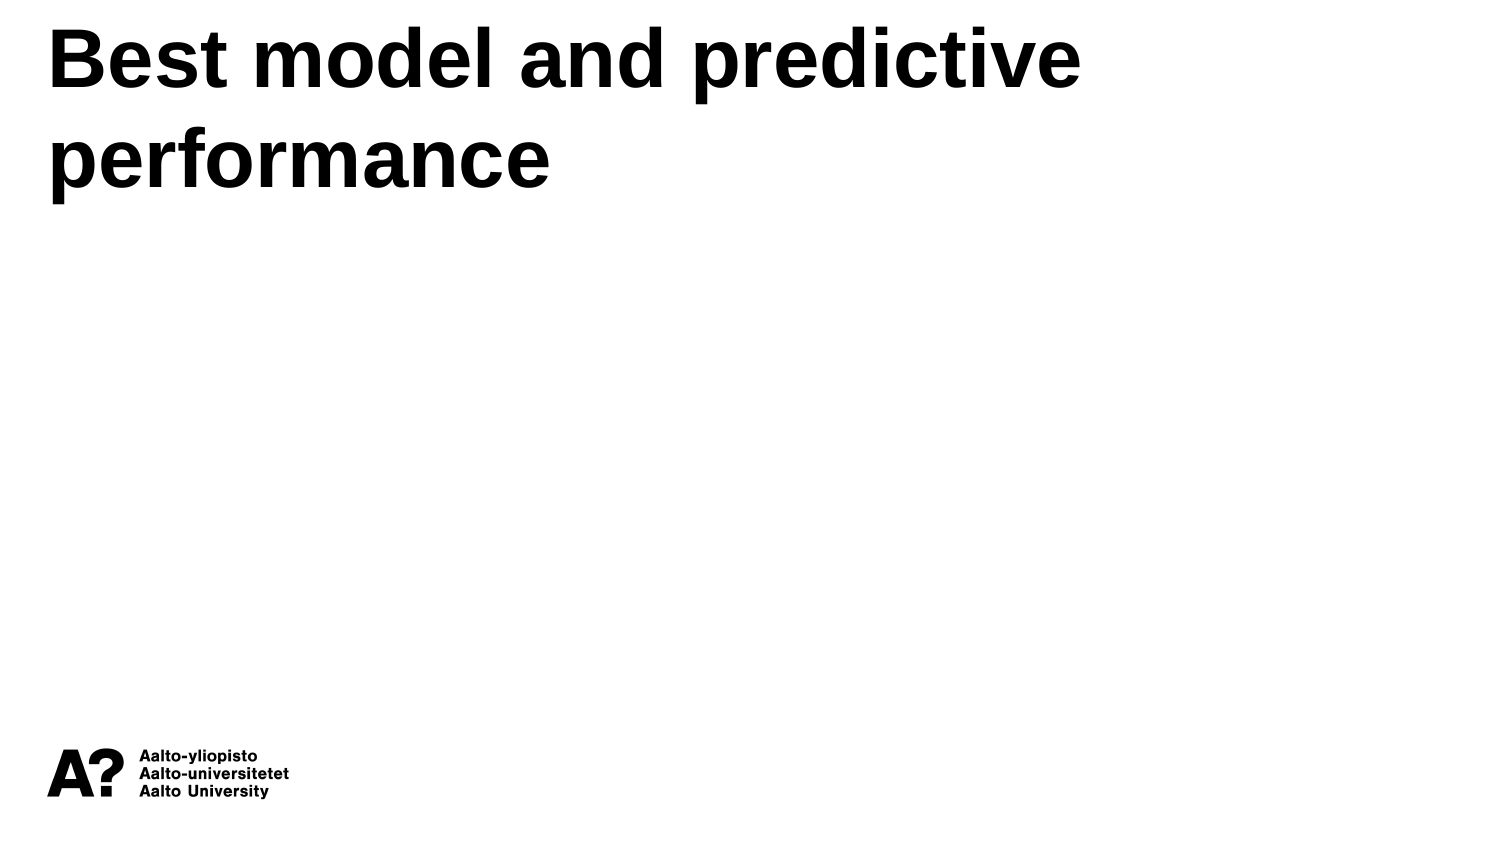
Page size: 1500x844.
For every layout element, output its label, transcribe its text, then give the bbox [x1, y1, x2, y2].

list Best model and predictive performance [47, 4, 1442, 169]
picture [0, 702, 337, 844]
